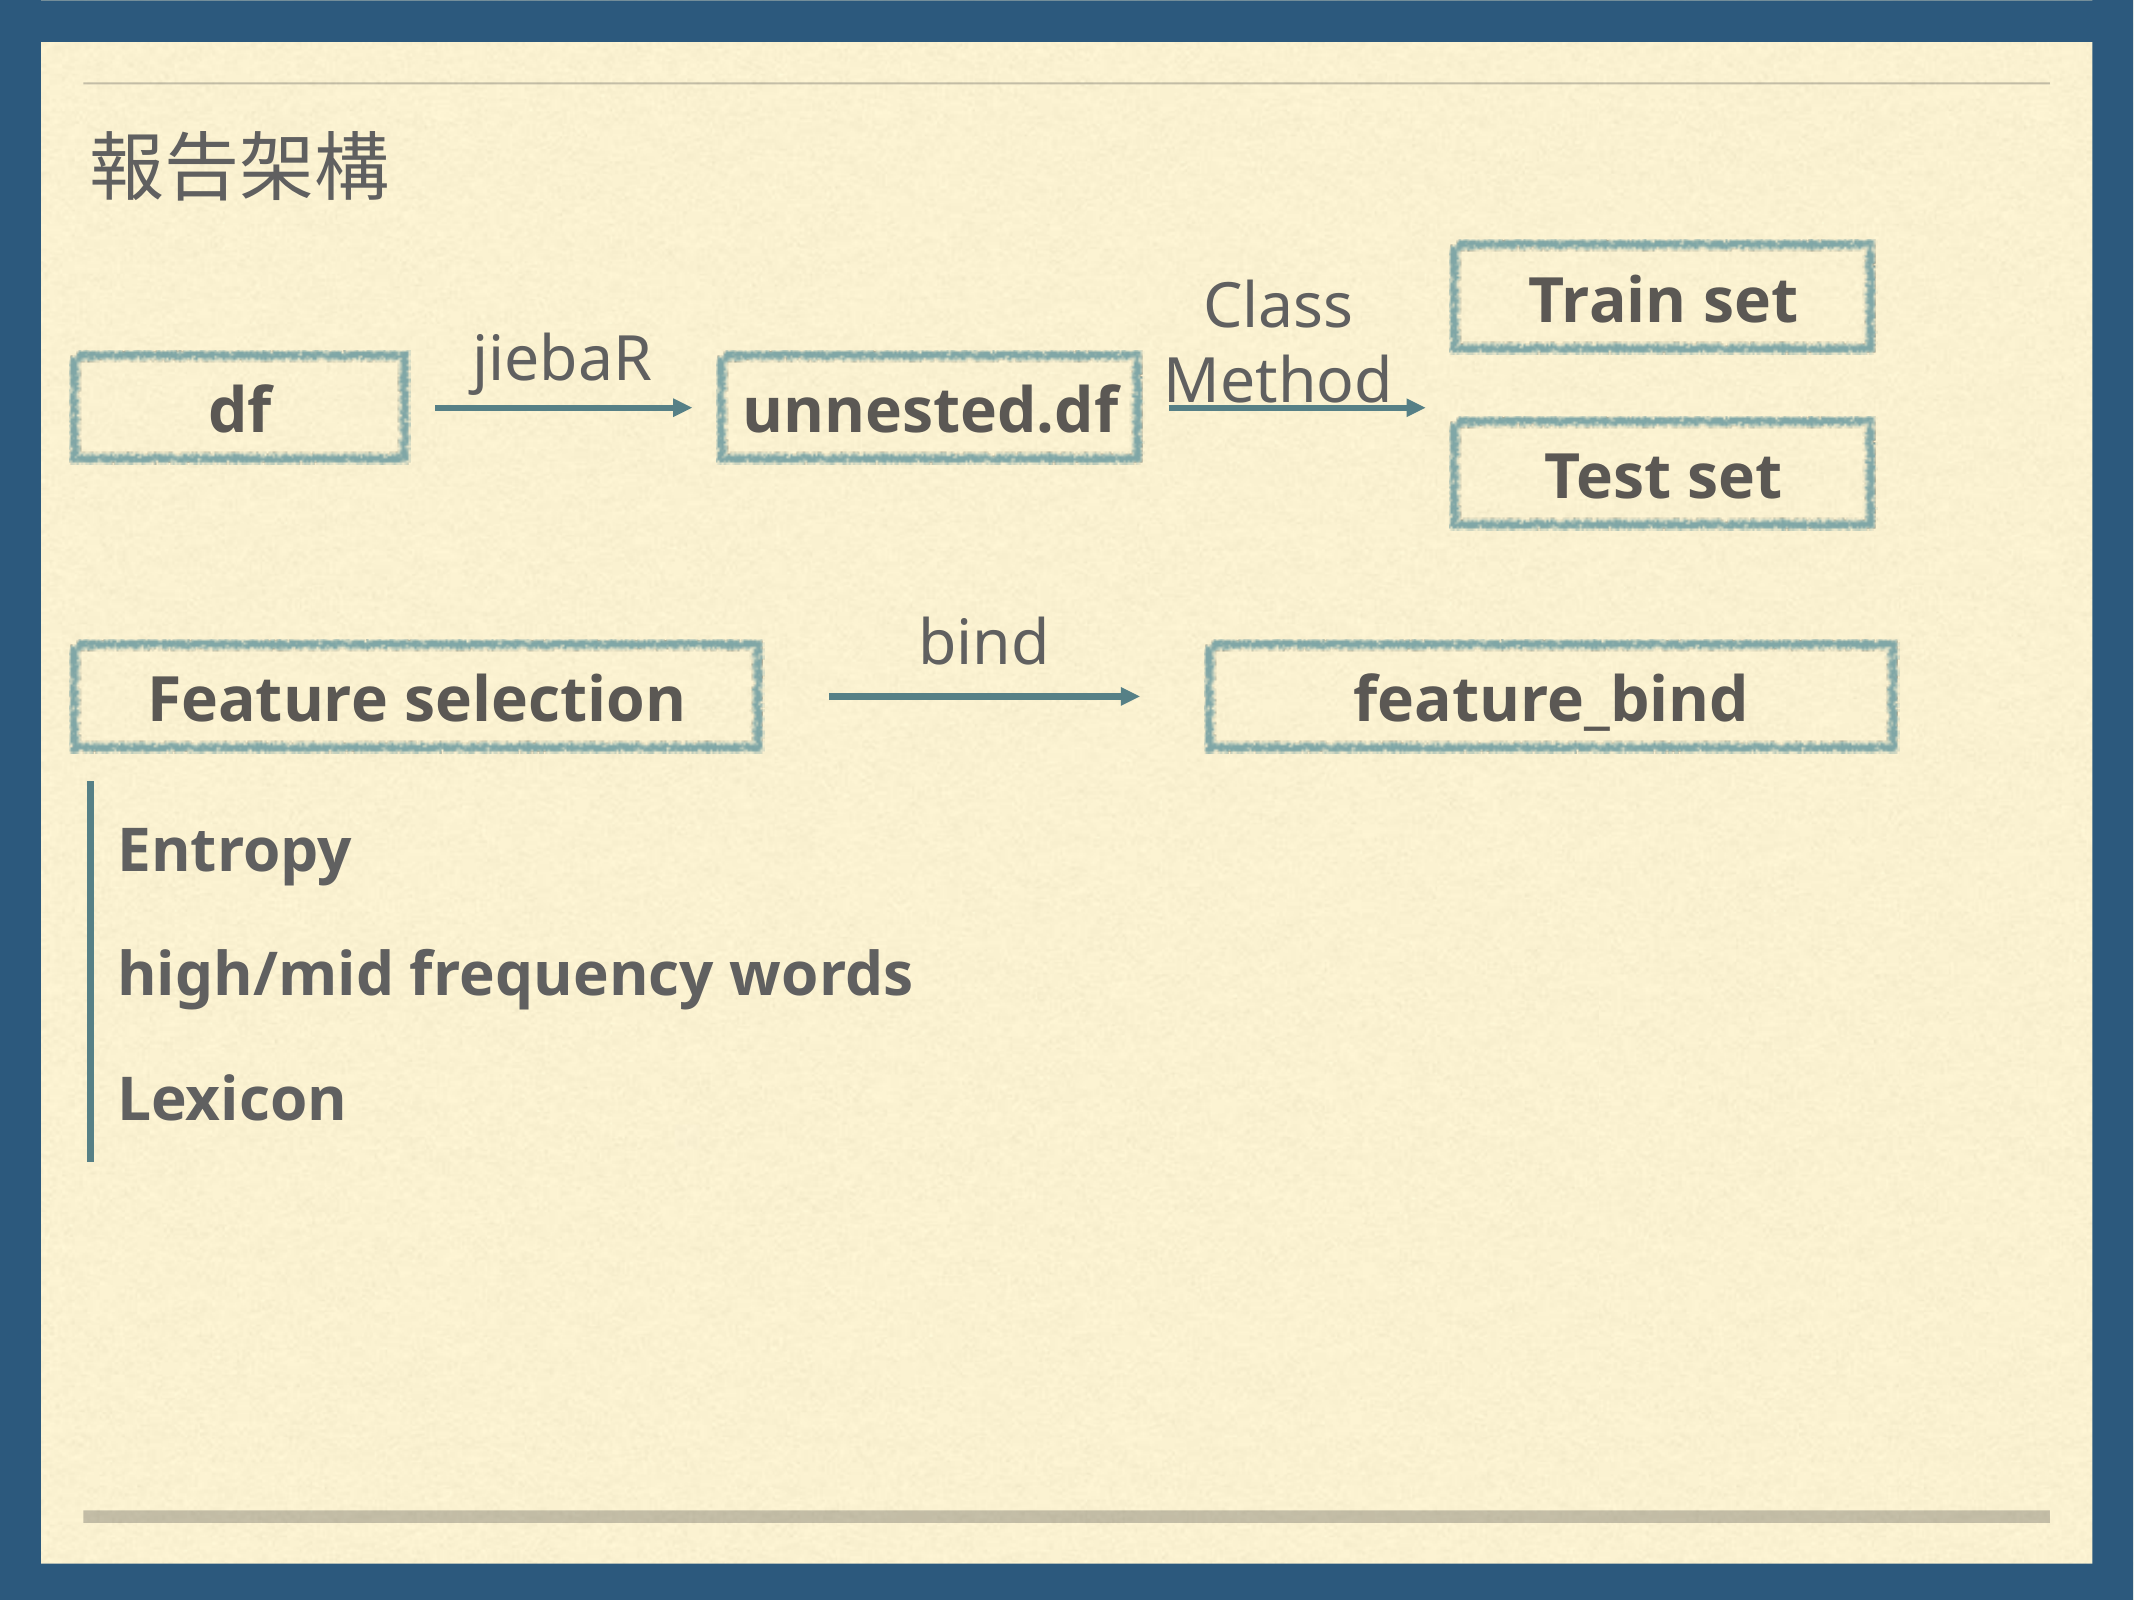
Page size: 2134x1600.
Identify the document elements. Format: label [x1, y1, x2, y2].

text_box [1449, 239, 1878, 355]
text_box [0, 0, 2134, 1600]
text_box [69, 638, 765, 754]
text_box [69, 350, 412, 466]
text_box [716, 350, 1145, 466]
text_box [1203, 638, 1900, 754]
text_box [1449, 416, 1878, 532]
